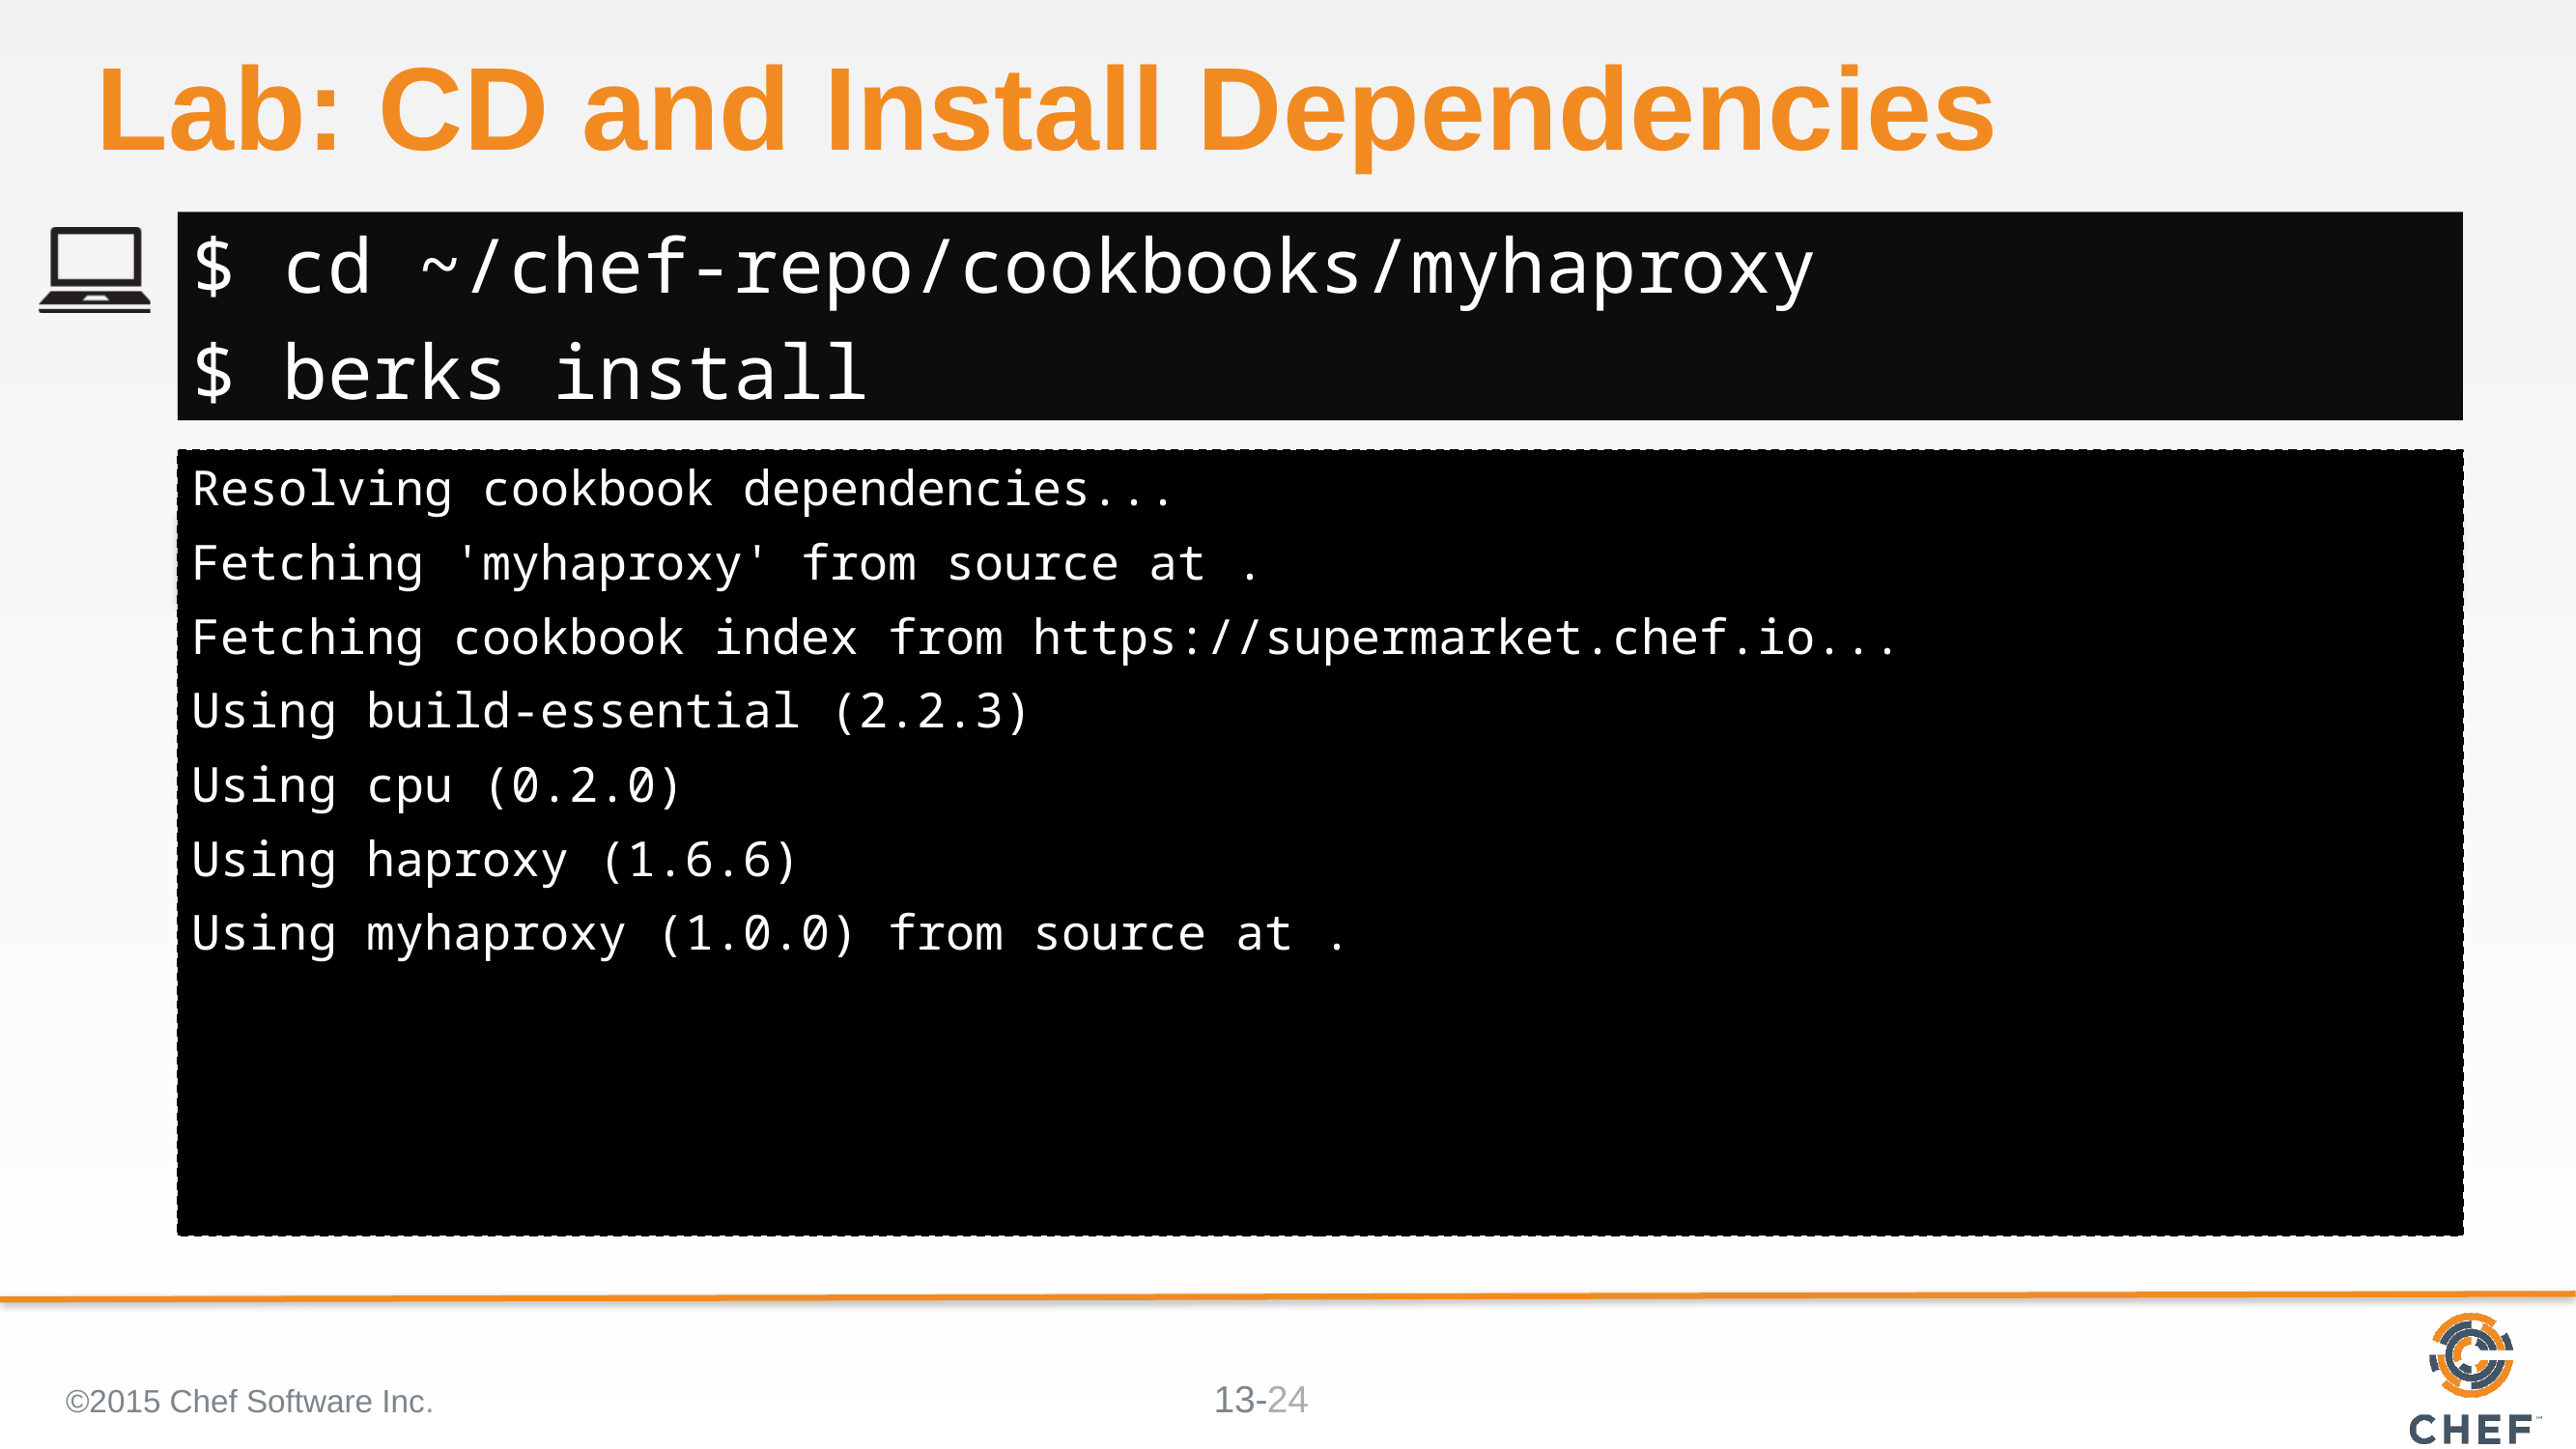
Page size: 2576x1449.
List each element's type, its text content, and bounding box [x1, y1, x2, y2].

list $ cd ~/chef-repo/cookbooks/myhaproxy $ berks install [177, 212, 2463, 421]
title Lab: CD and Install Dependencies [96, 48, 2463, 180]
picture [2399, 1297, 2550, 1449]
slide_number 24 [998, 1359, 1578, 1437]
footer ©2015 Chef Software Inc. [51, 1359, 952, 1440]
list Resolving cookbook dependencies... Fetching 'myhaproxy' from source at . Fetching cookbook index from https://supermarket.chef.io... Using build-essential (2.2.3) Using cpu (0.2.0) Using haproxy (1.6.6) Using myhaproxy (1.0.0) from source at . [177, 449, 2464, 1236]
